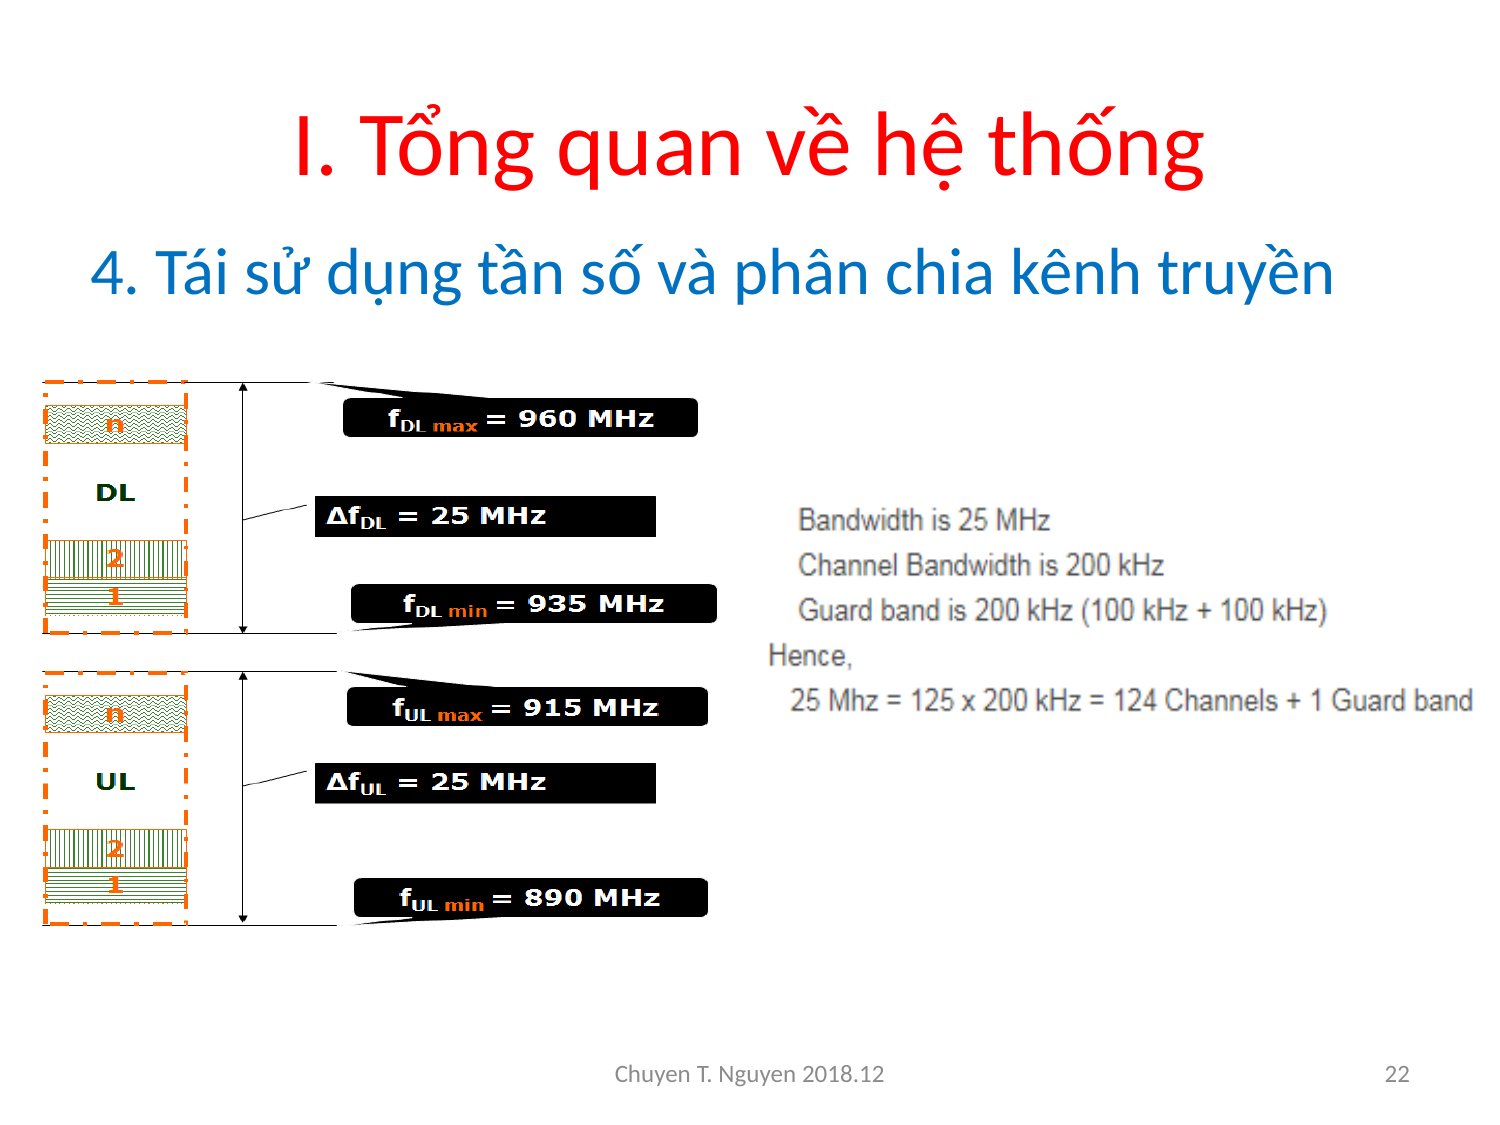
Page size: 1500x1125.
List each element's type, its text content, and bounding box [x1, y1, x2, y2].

footer Chuyen T. Nguyen 2018.12 [512, 1042, 988, 1103]
text_box 4. Tái sử dụng tần số và phân chia kênh truyền [74, 219, 1425, 1005]
picture [41, 373, 721, 940]
slide_number 22 [1074, 1042, 1425, 1103]
title I. Tổng quan về hệ thống [75, 45, 1425, 219]
picture [749, 503, 1490, 734]
